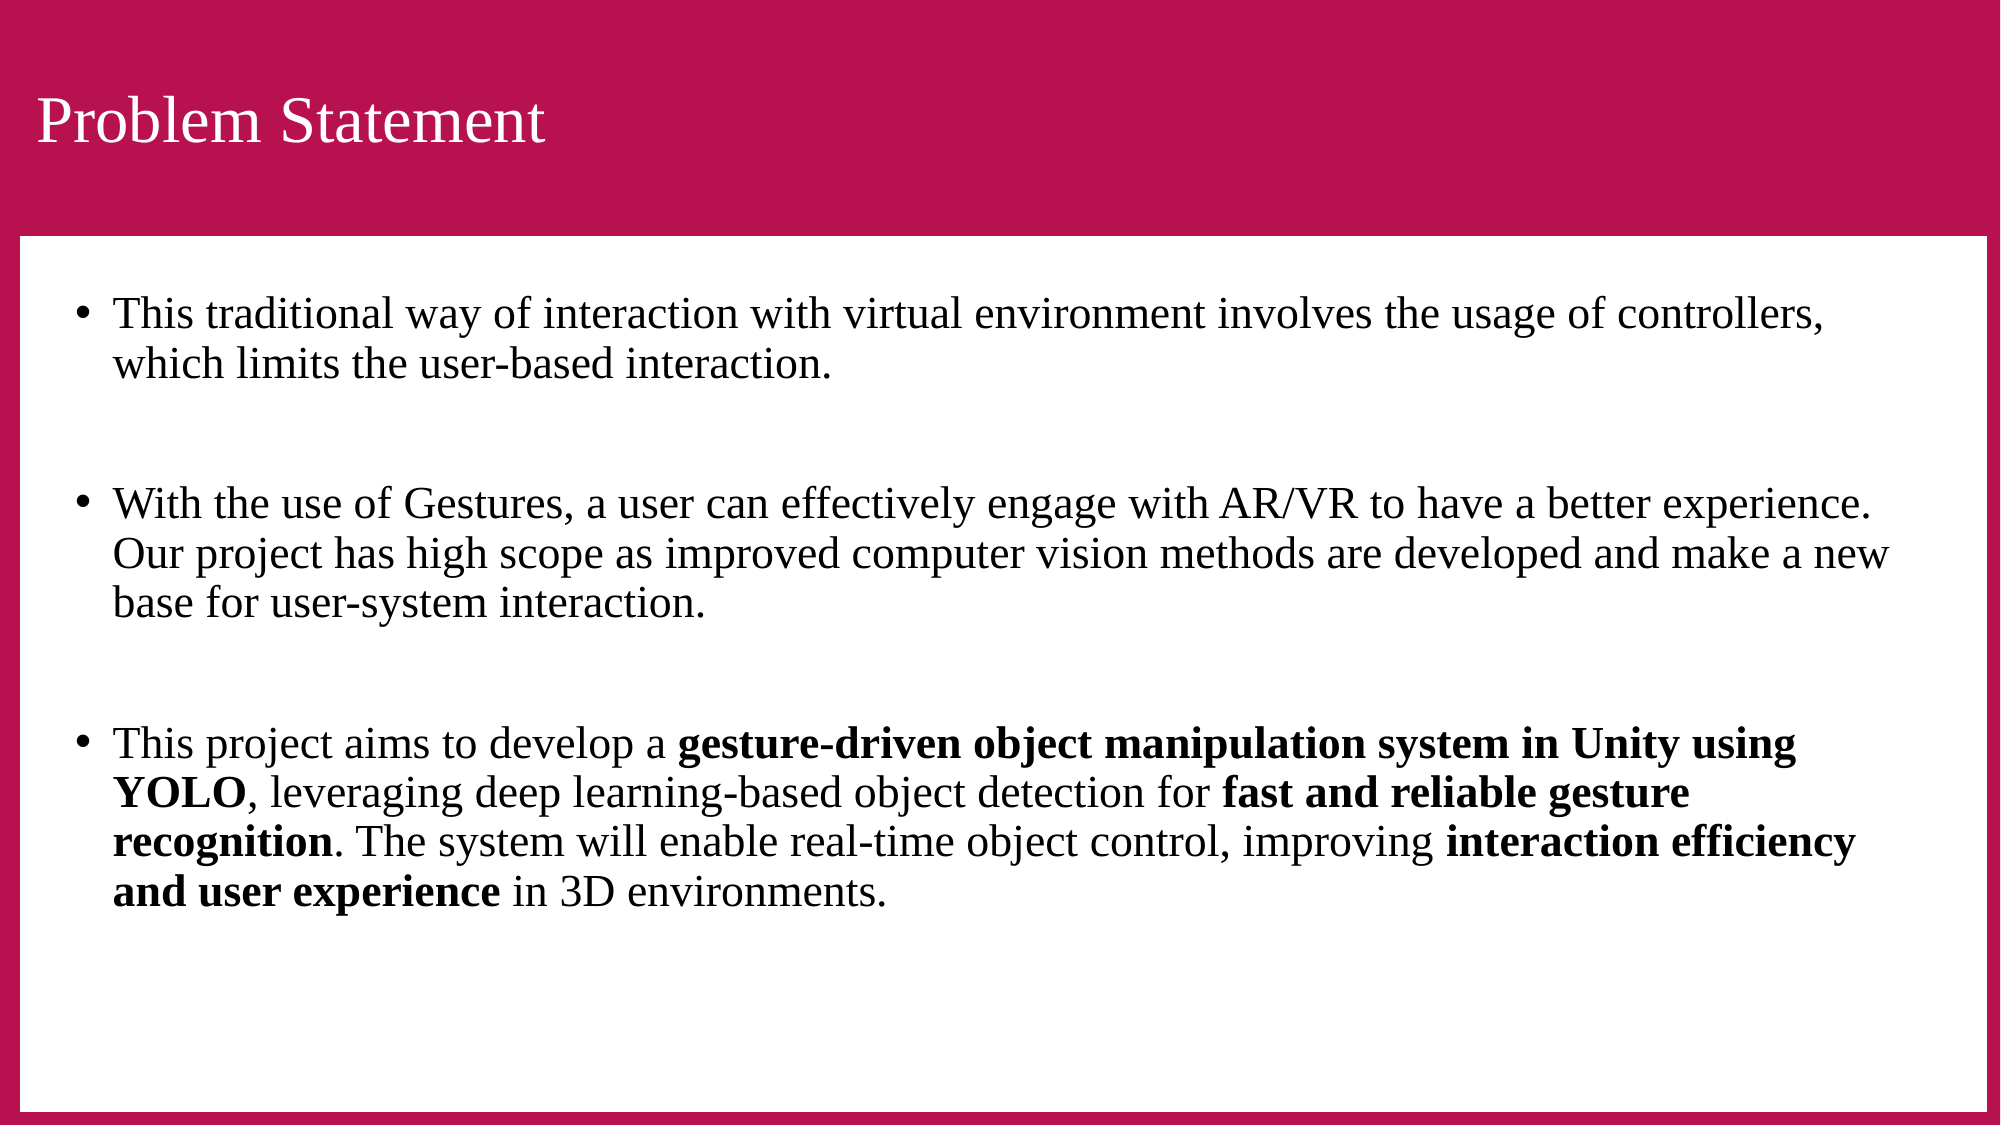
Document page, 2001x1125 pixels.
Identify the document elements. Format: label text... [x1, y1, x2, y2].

title Problem Statement [21, 11, 1982, 230]
list This traditional way of interaction with virtual environment involves the usage of controllers, which limits the user-based interaction. With the use of Gestures, a user can effectively engage with AR/VR to have a better experience. Our project has high scope as improved computer vision methods are developed and make a new base for user-system interaction. This project aims to develop a gesture-driven object manipulation system in Unity using YOLO, leveraging deep learning-based object detection for fast and reliable gesture recognition. The system will enable real-time object control, improving interaction efficiency and user experience in 3D environments. [60, 281, 1945, 1047]
